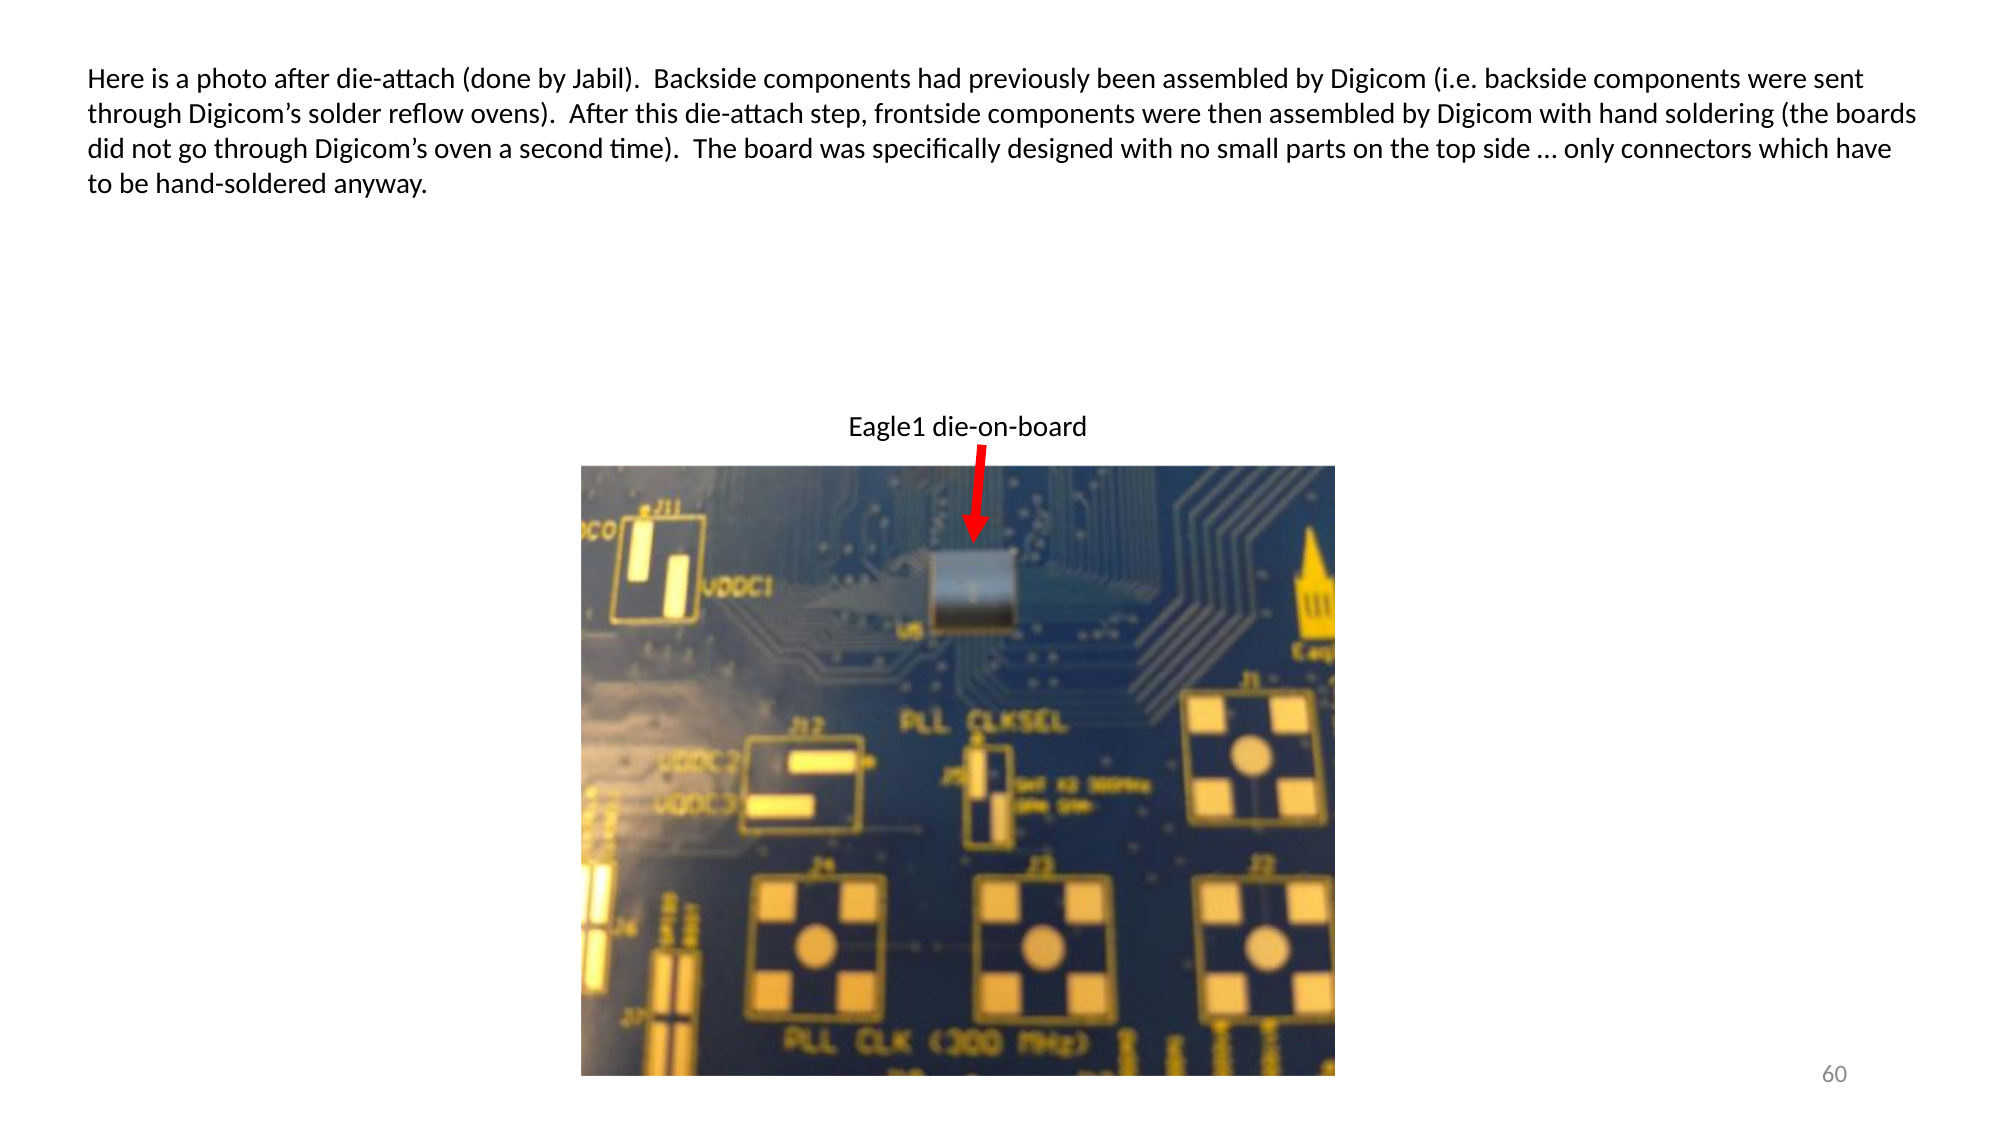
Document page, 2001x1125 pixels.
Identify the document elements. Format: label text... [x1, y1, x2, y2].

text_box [973, 444, 982, 544]
text_box Here is a photo after die-attach (done by Jabil). Backside components had previously been assembled by Digicom (i.e. backside components were sent through Digicom’s solder reflow ovens). After this die-attach step, frontside components were then assembled by Digicom with hand soldering (the boards did not go through Digicom’s oven a second time). The board was specifically designed with no small parts on the top side … only connectors which have to be hand-soldered anyway. [72, 51, 1936, 242]
picture [582, 393, 1335, 1125]
slide_number 60 [1412, 1042, 1863, 1103]
